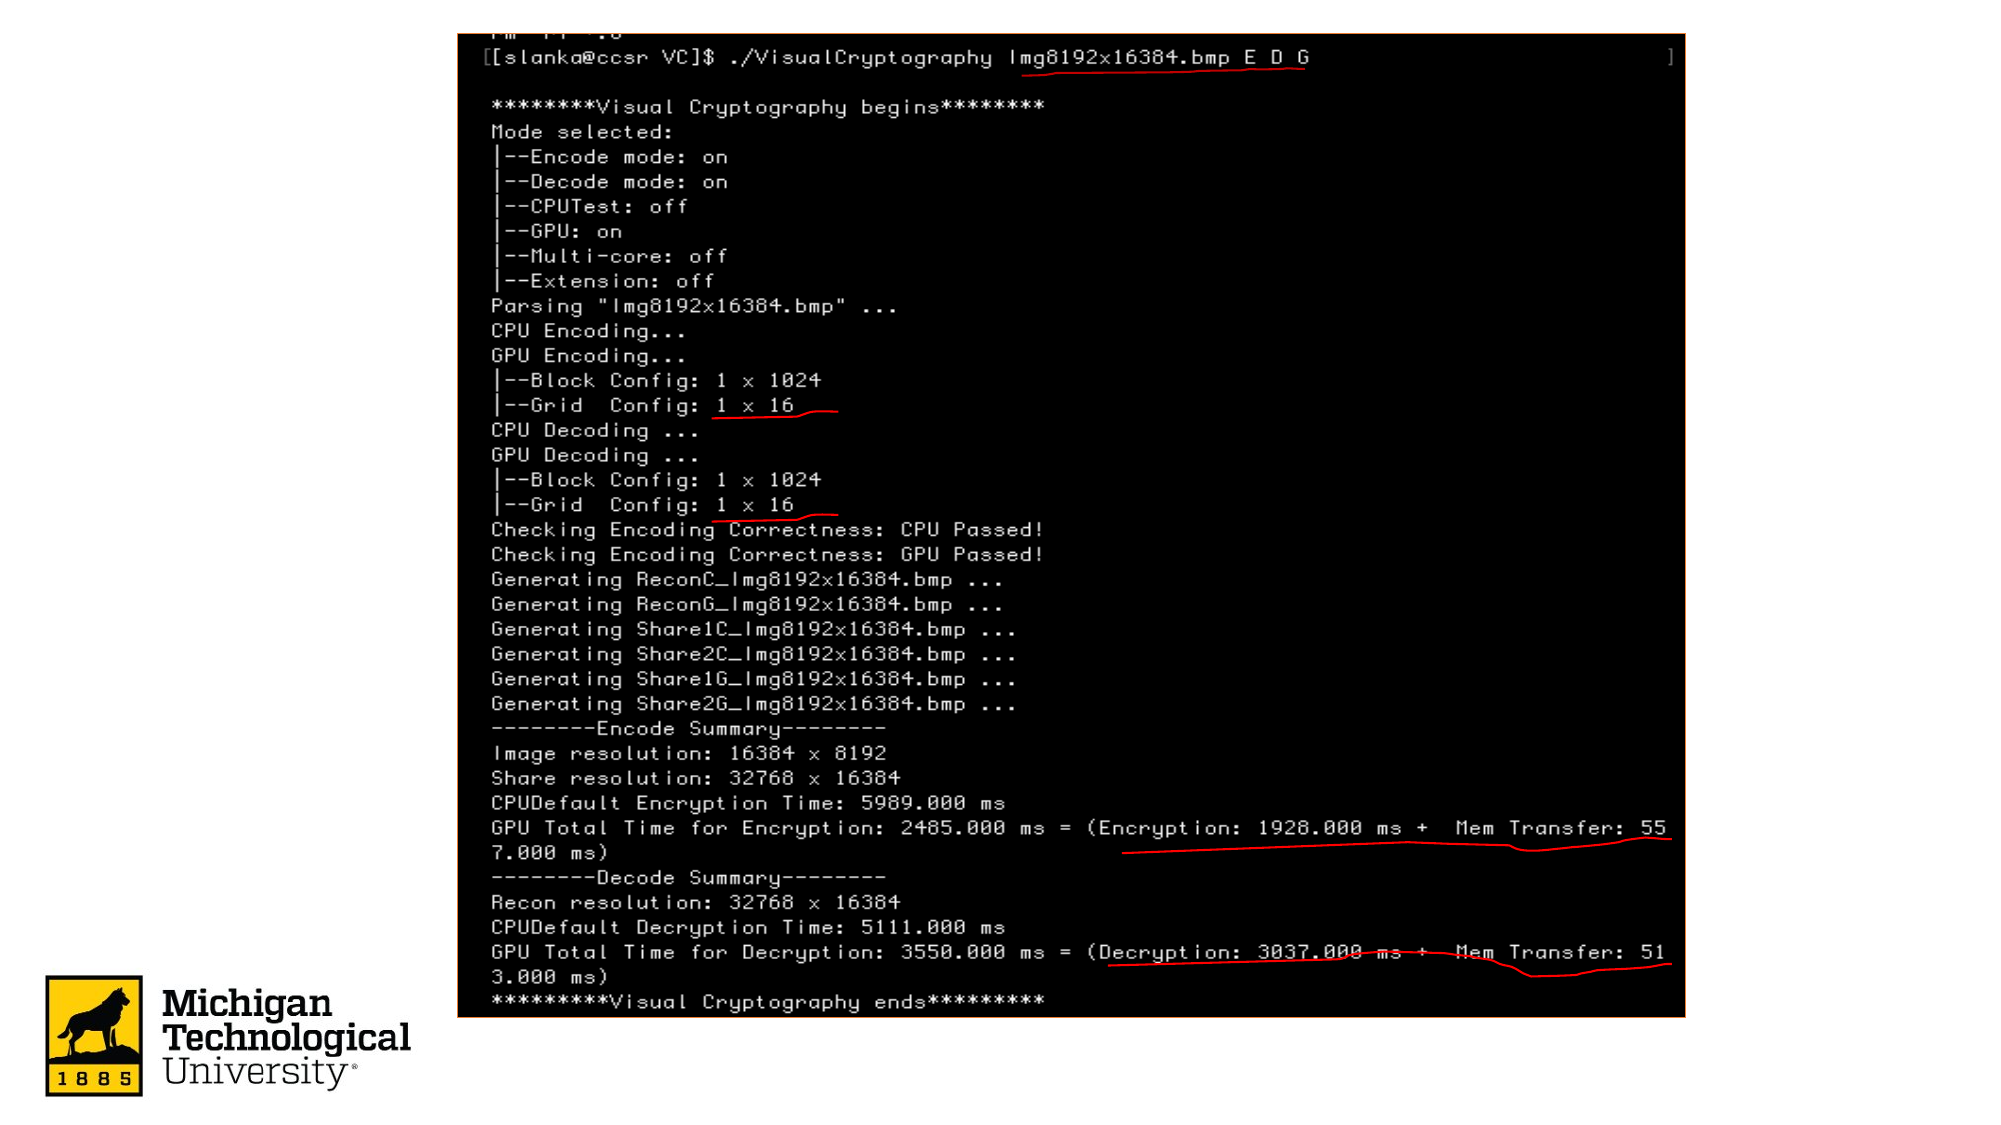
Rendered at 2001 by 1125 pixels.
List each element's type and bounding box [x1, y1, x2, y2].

picture [0, 33, 1686, 1125]
